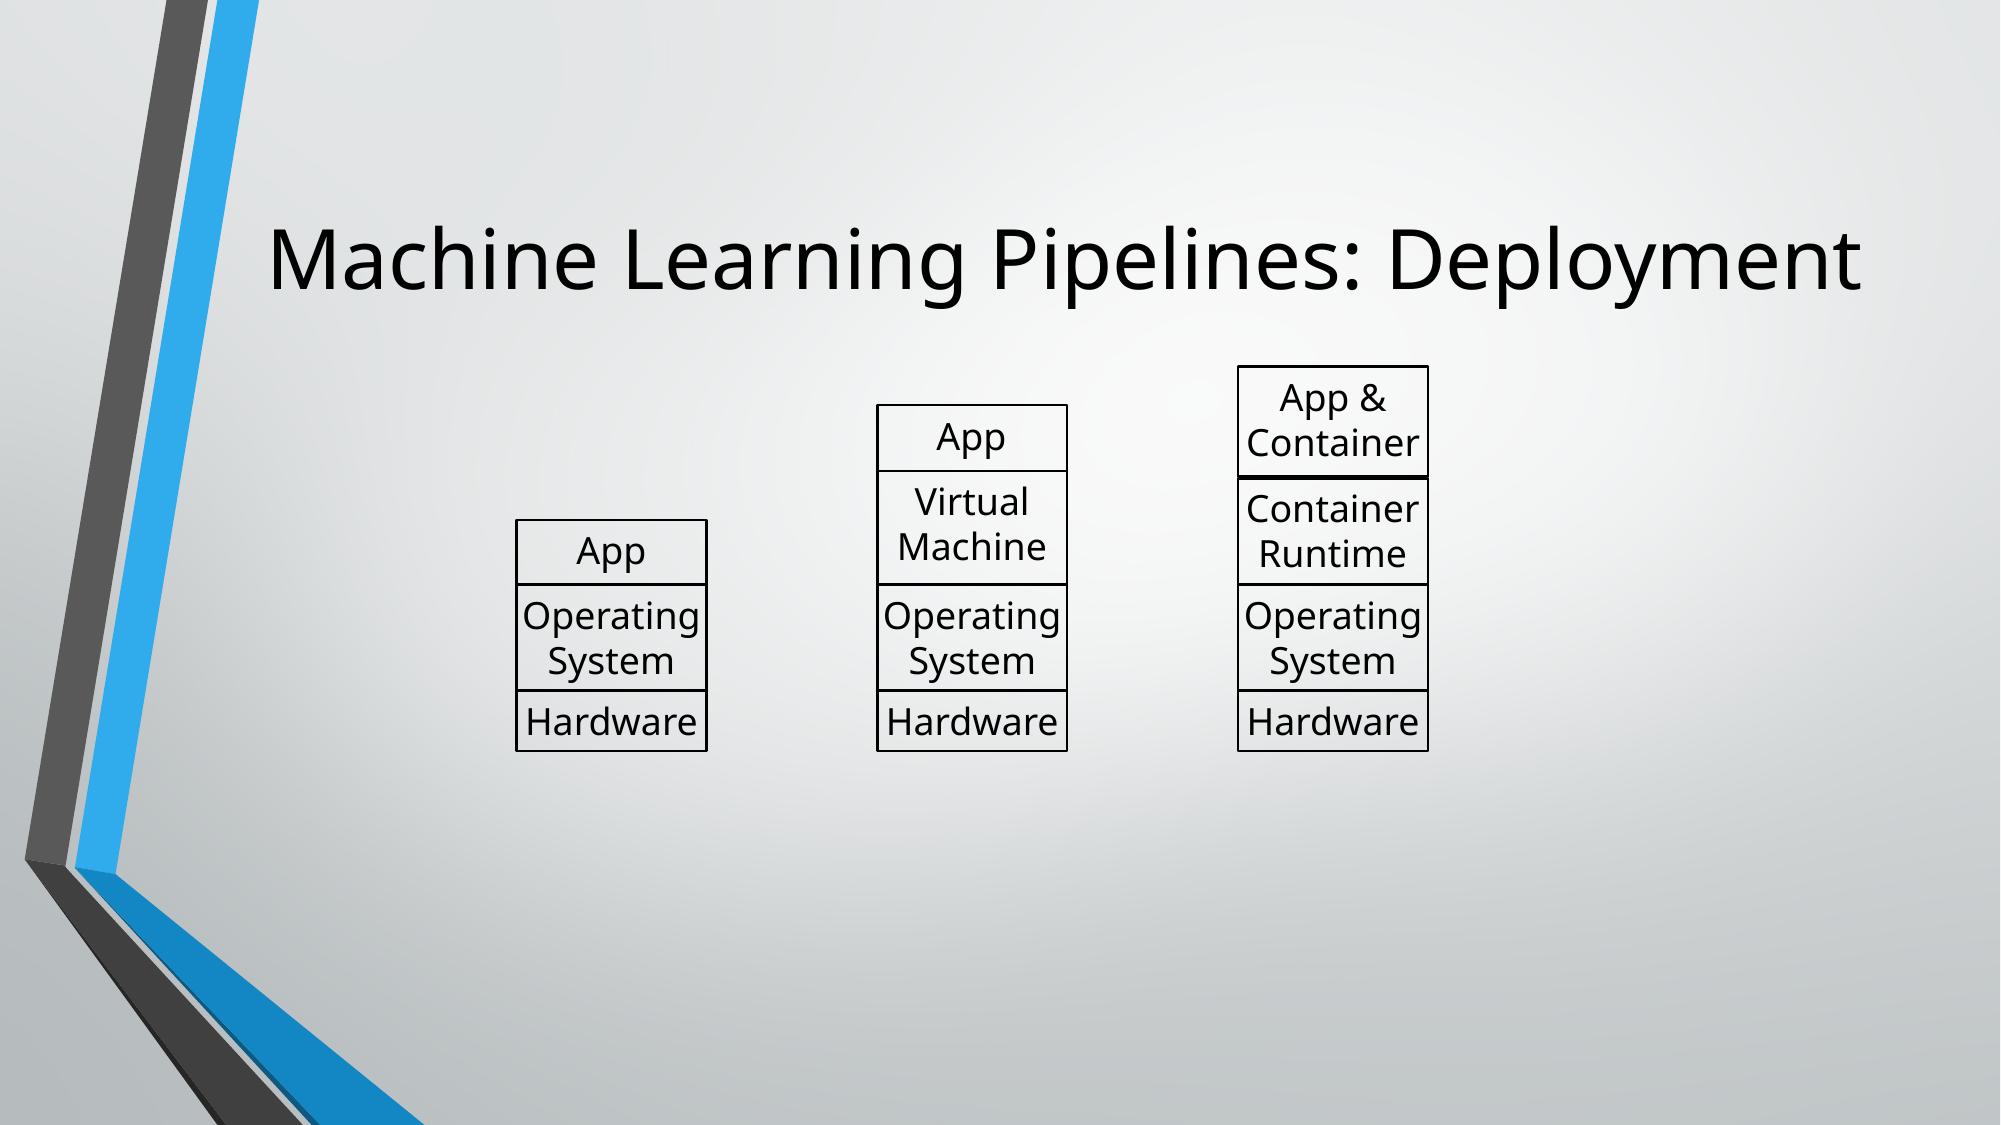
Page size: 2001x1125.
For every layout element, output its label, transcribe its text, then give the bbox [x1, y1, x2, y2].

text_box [1237, 366, 1429, 477]
text_box Container Runtime [1429, 477, 1435, 583]
text_box [876, 472, 1068, 584]
text_box [1237, 477, 1429, 584]
text_box [515, 519, 708, 586]
text_box Container Runtime [1231, 477, 1237, 583]
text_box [516, 584, 707, 752]
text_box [876, 584, 1068, 752]
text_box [1237, 584, 1429, 752]
text_box [876, 404, 1068, 472]
title Machine Learning Pipelines: Deployment [243, 112, 1887, 400]
